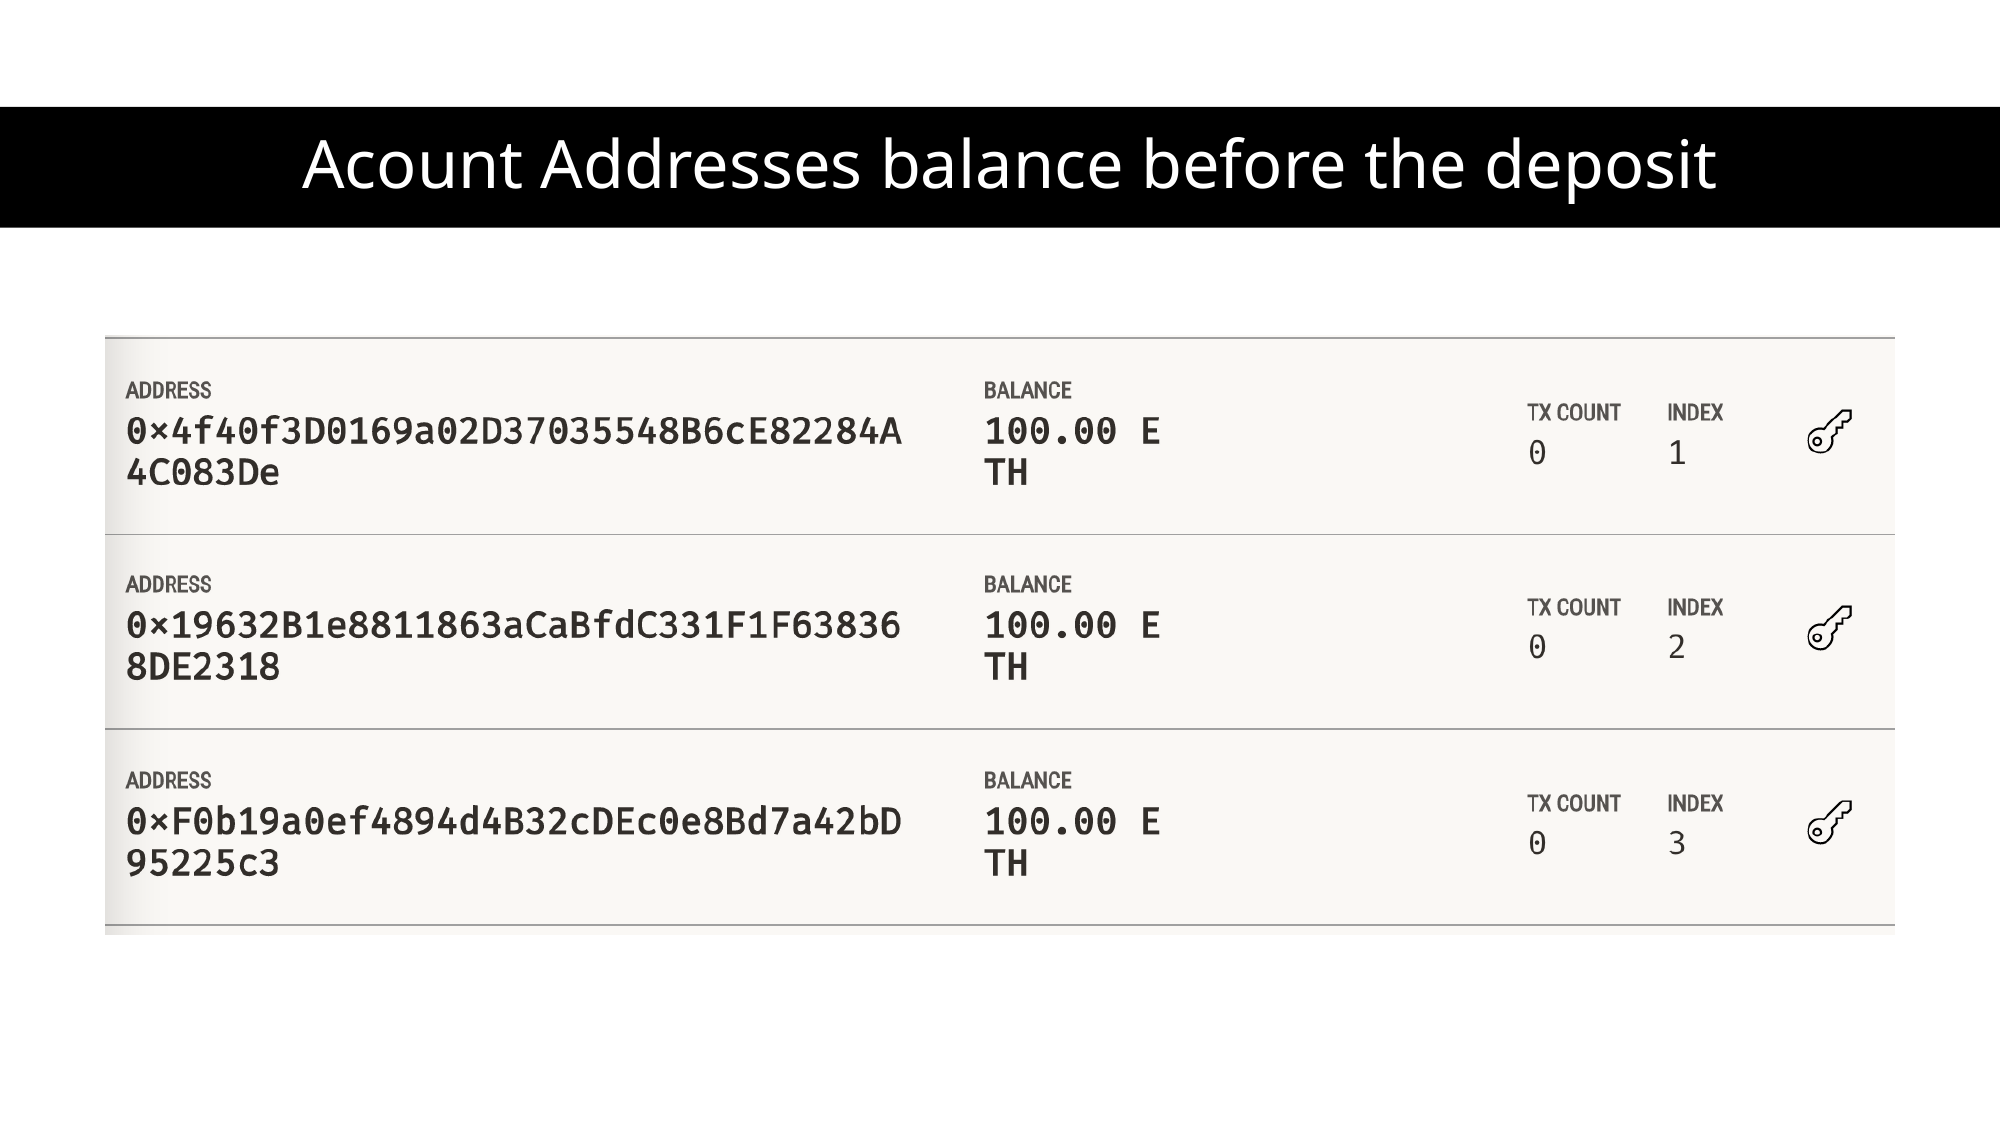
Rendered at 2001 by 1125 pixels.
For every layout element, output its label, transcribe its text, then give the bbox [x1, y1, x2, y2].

title Acount Addresses balance before the deposit [91, 105, 1931, 228]
text_box [0, 106, 2000, 229]
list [105, 335, 1895, 935]
